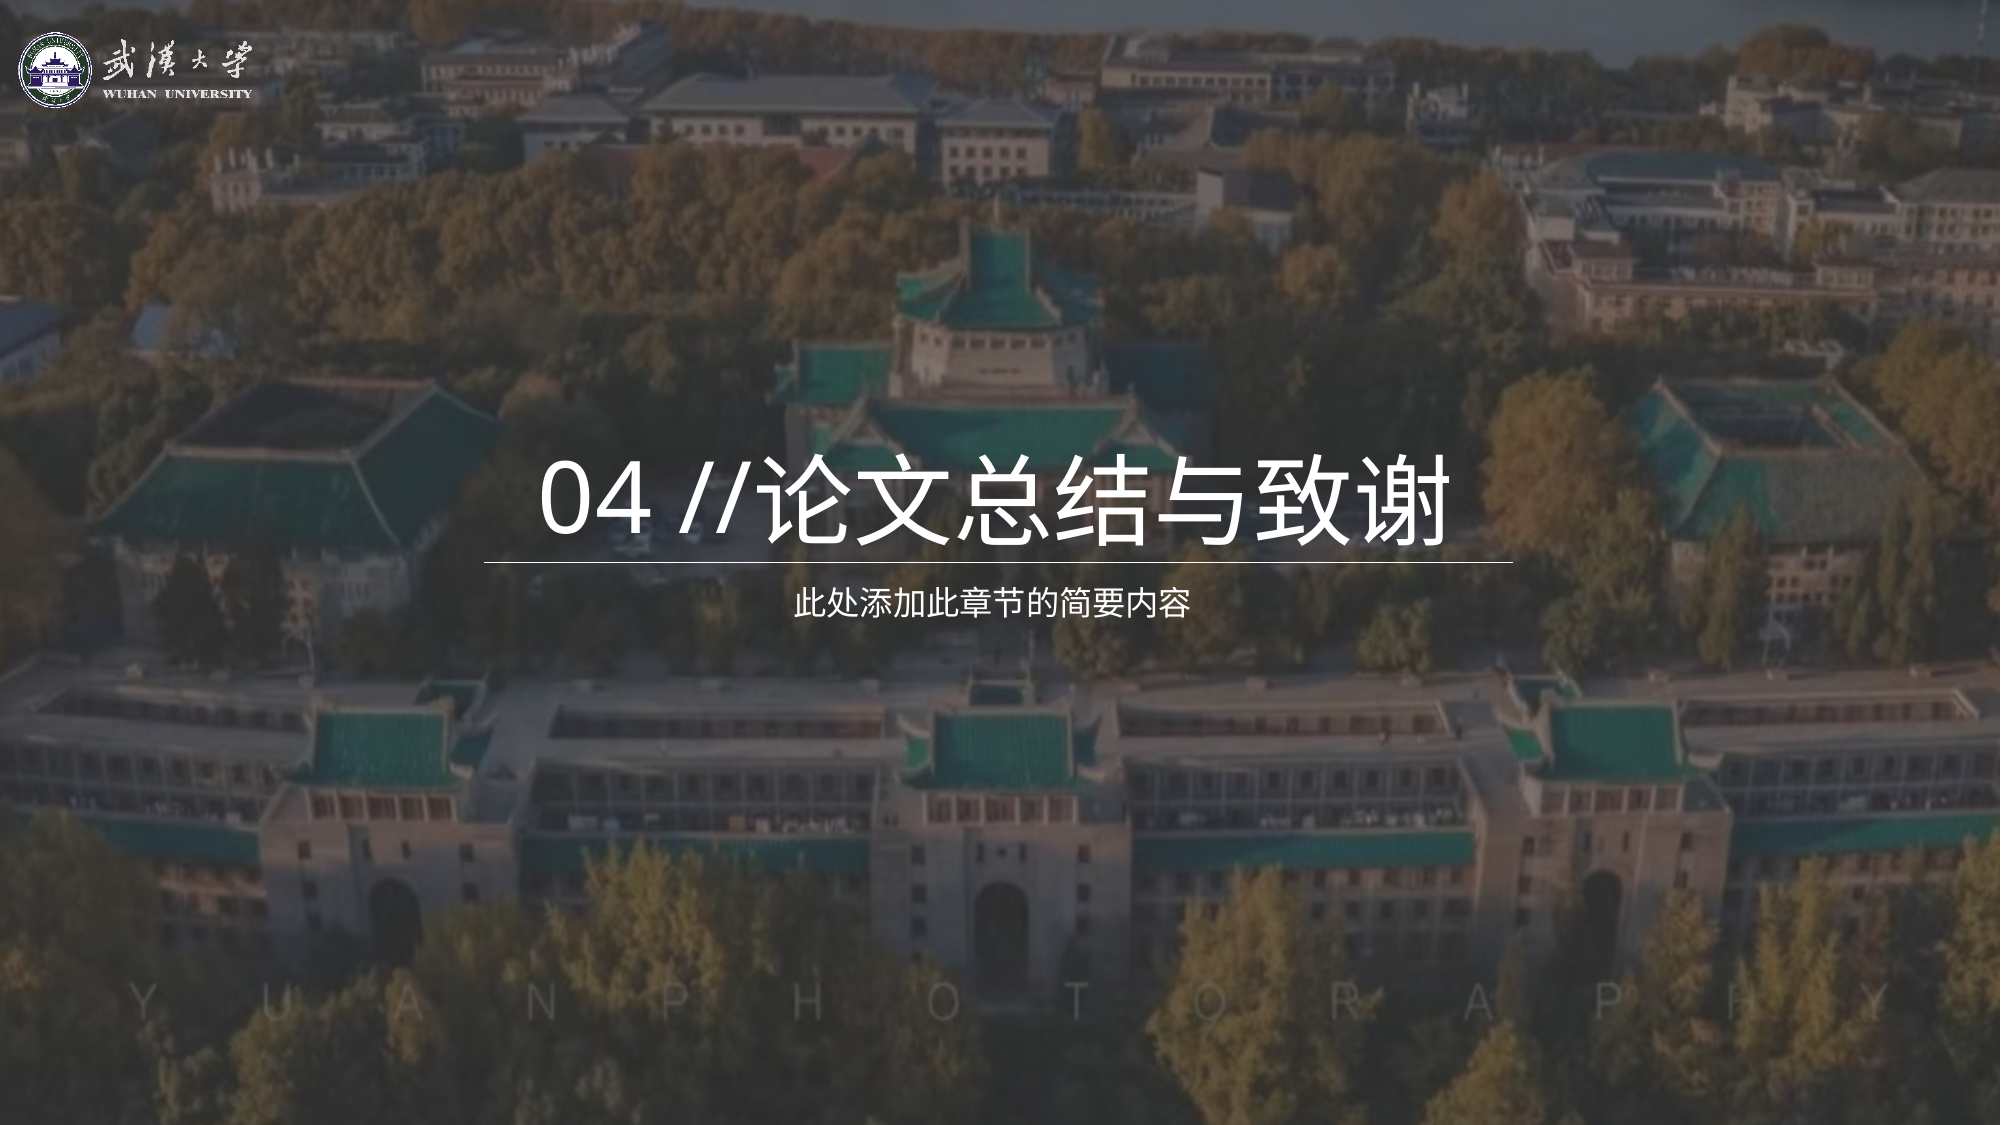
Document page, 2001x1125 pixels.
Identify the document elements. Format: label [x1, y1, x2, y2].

text_box [473, 425, 1514, 631]
text_box [0, 0, 272, 146]
picture [0, 0, 2000, 1125]
